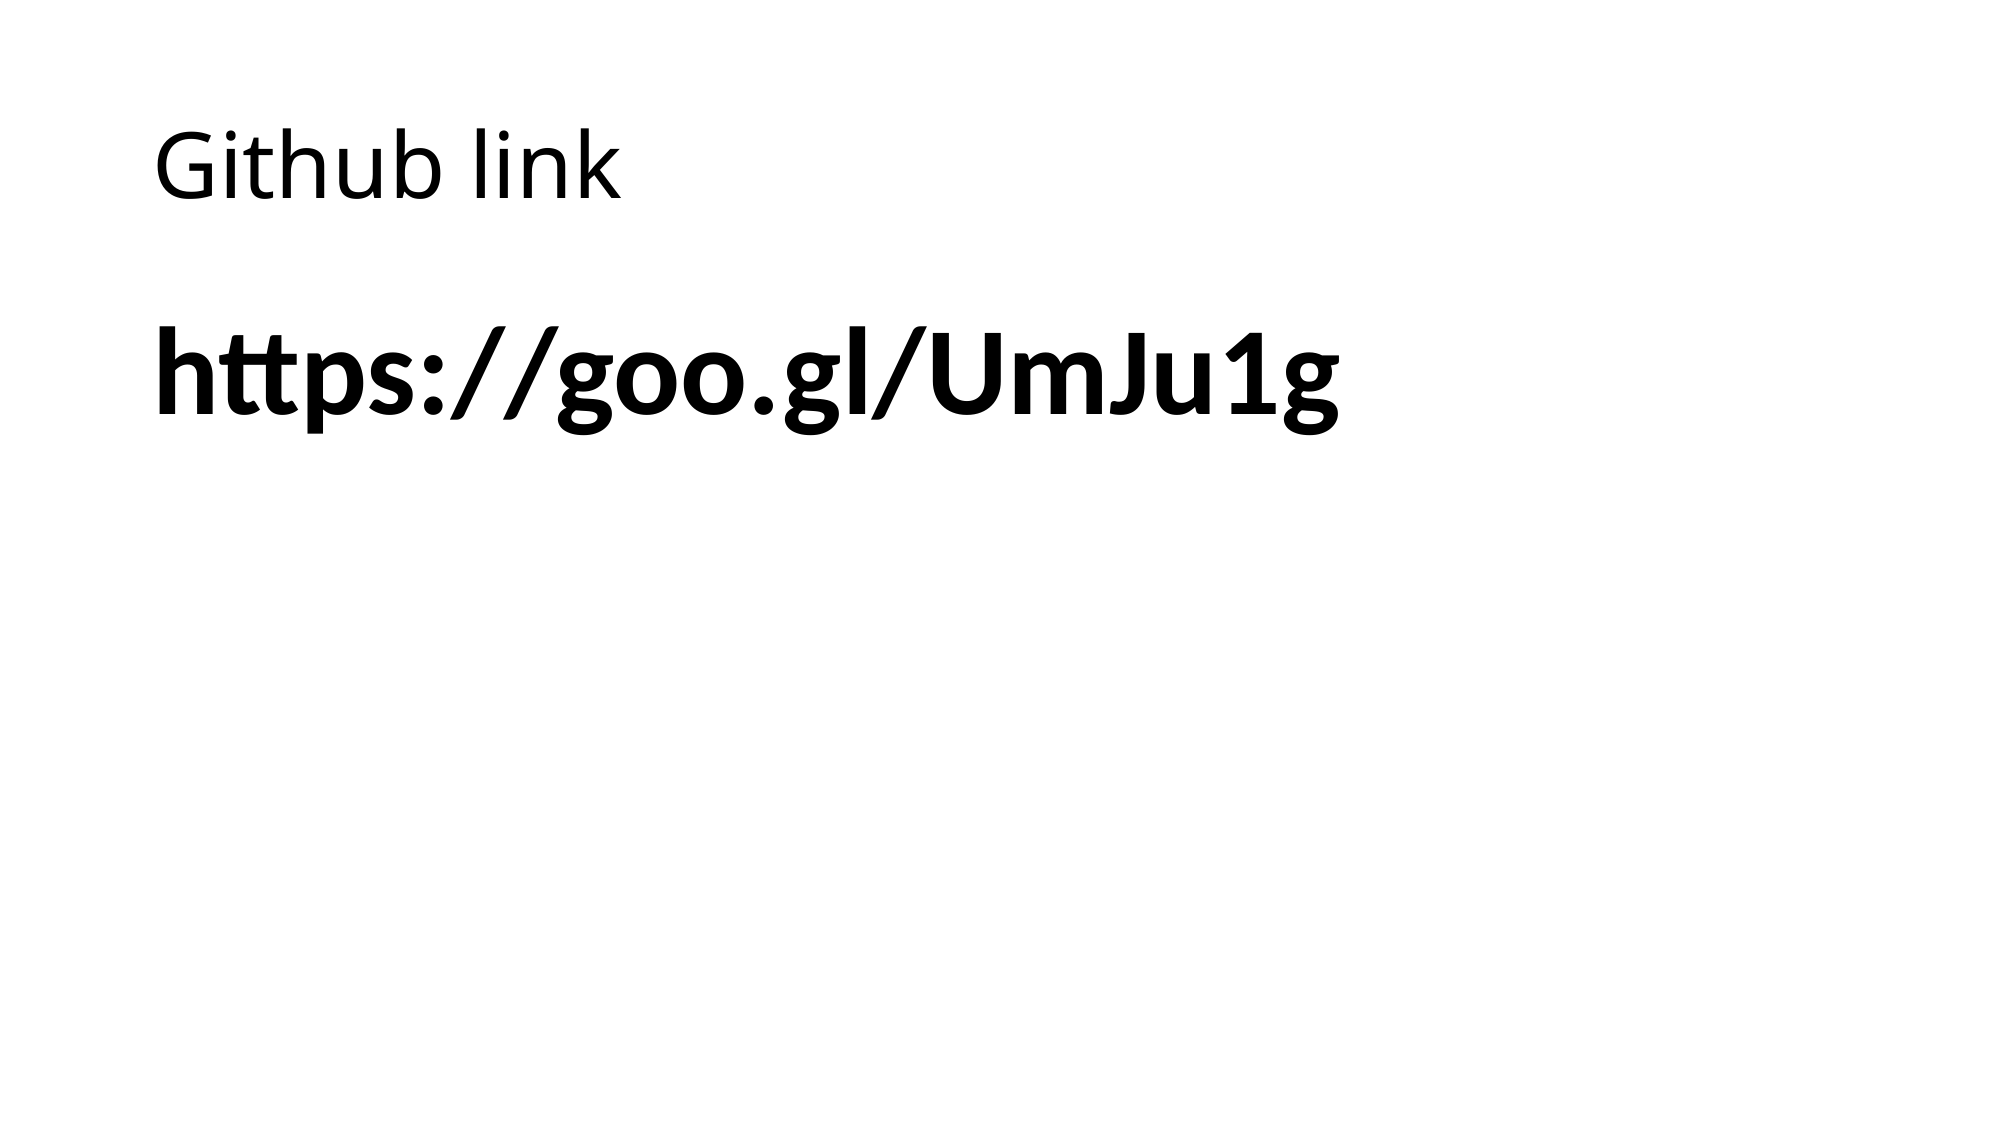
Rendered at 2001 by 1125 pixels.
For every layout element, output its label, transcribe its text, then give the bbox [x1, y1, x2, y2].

title Github link [137, 59, 1863, 278]
list https://goo.gl/UmJu1g [137, 299, 1863, 1014]
